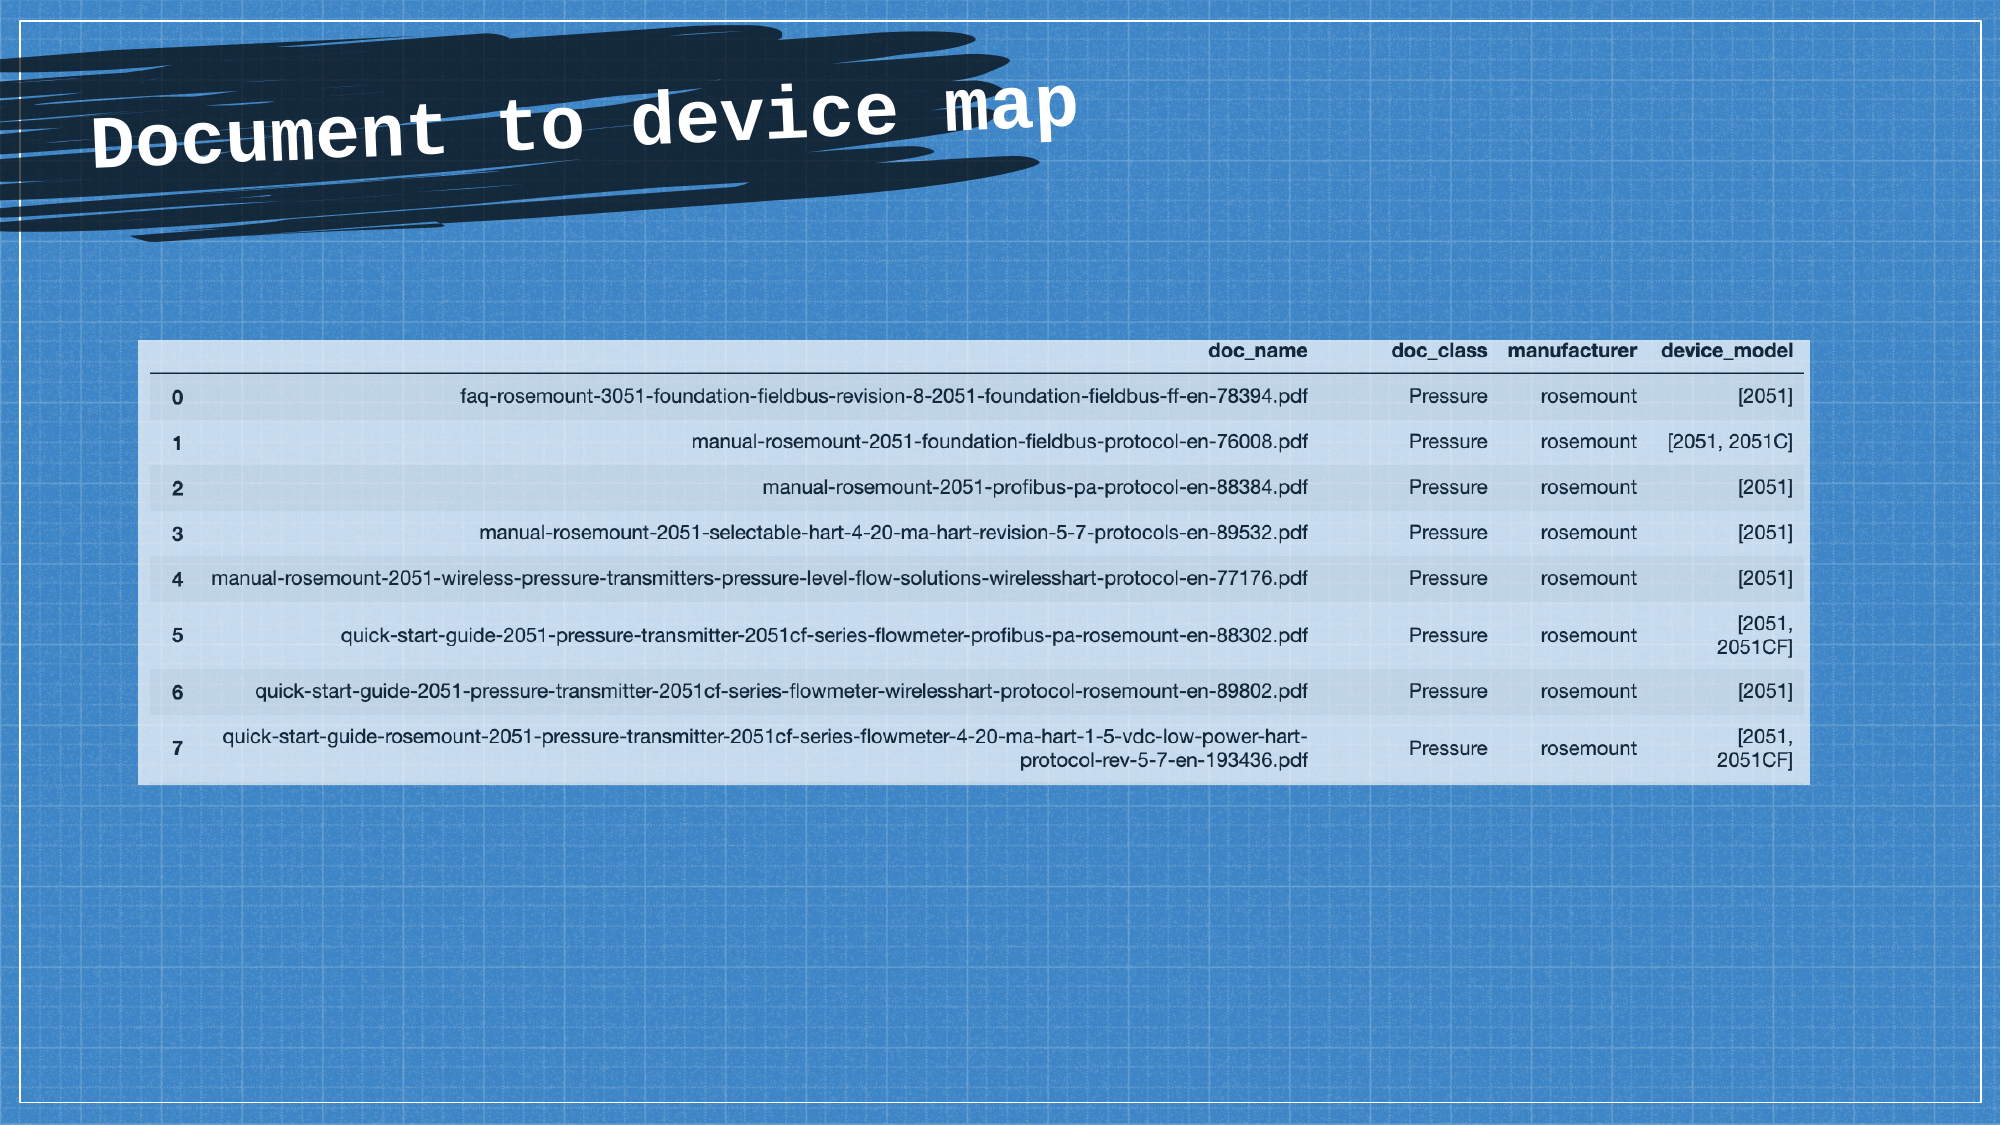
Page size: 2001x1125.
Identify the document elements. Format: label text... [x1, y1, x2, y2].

picture [0, 0, 2000, 1125]
title Document to device map [1101, 0, 1875, 125]
